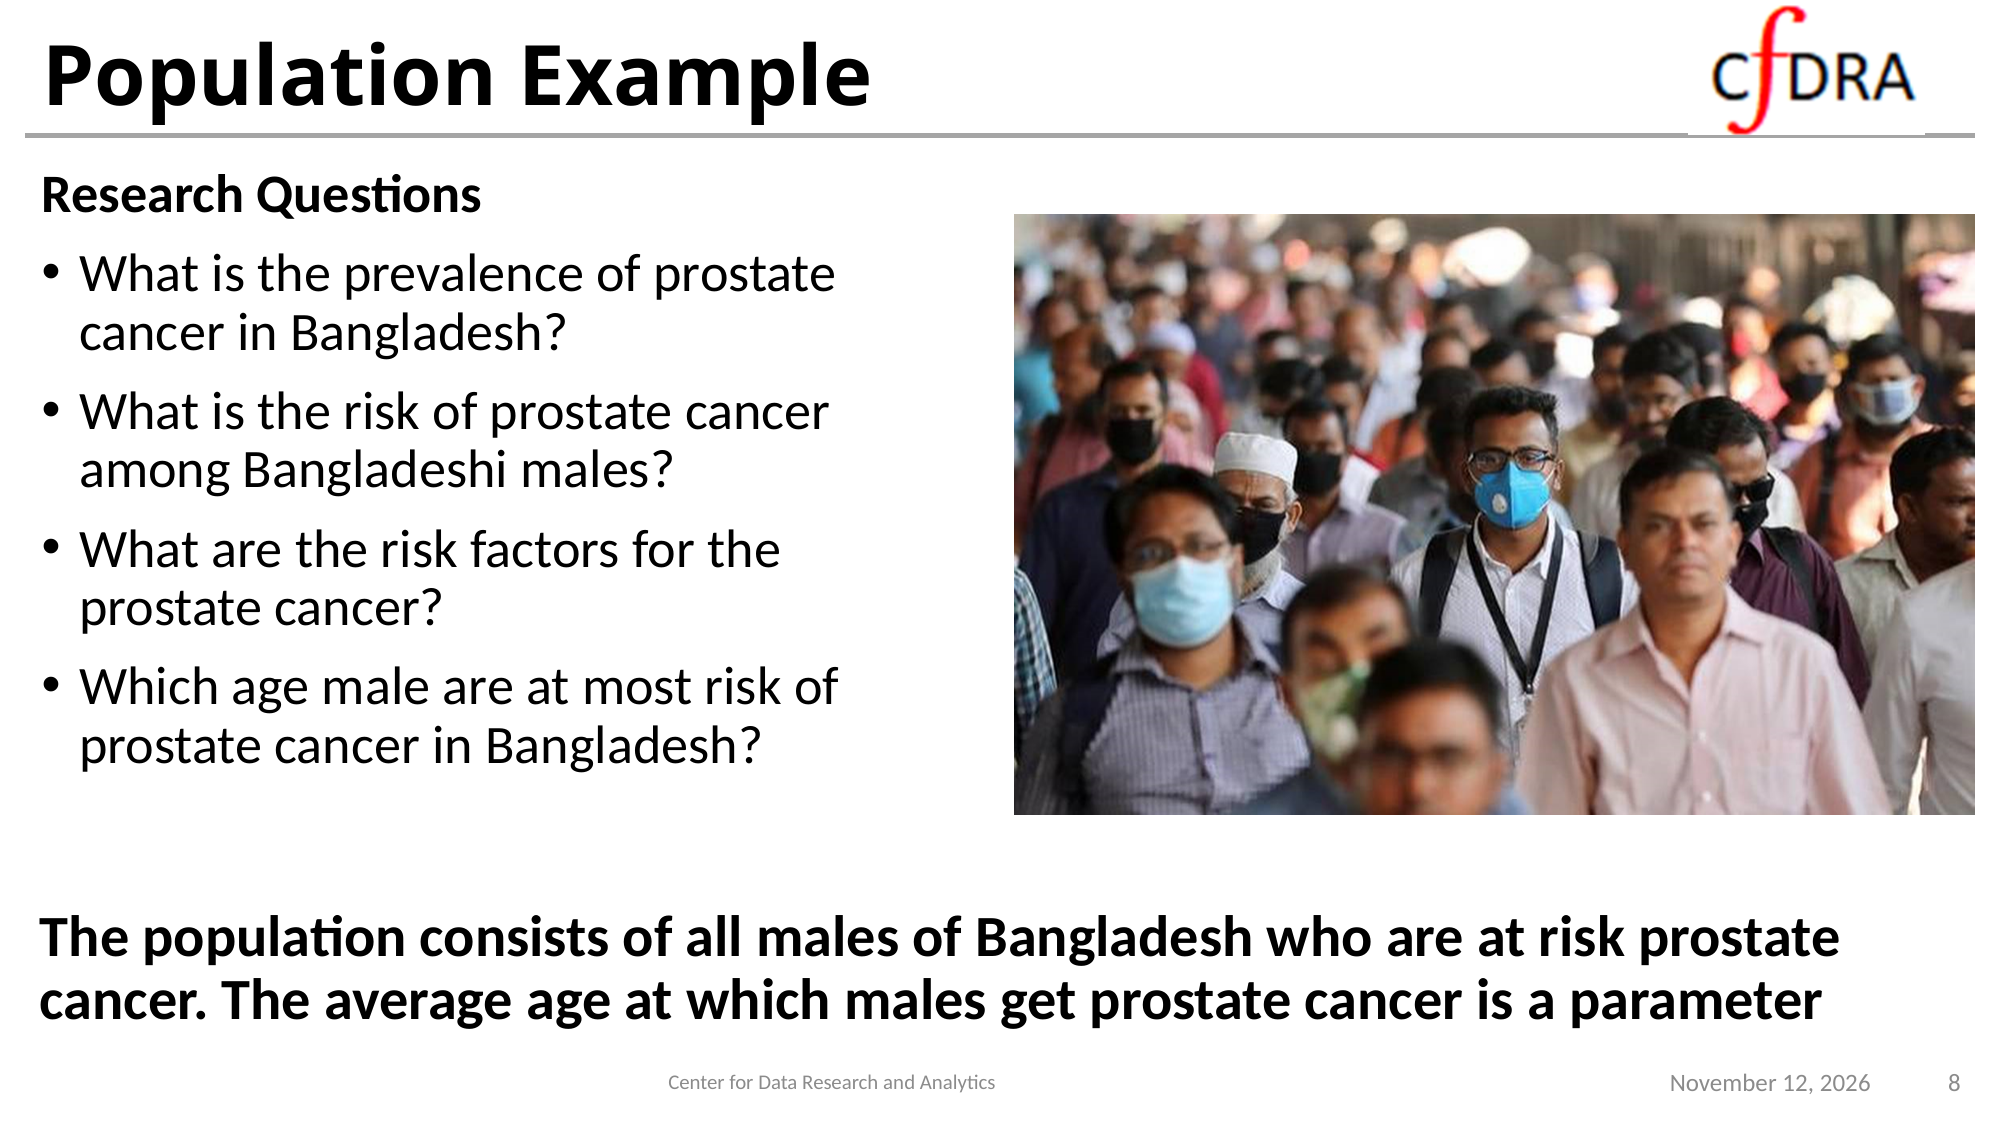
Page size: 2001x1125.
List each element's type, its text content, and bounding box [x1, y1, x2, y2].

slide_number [1654, 1057, 1891, 1107]
picture [1688, 1, 1975, 135]
list The population consists of all males of Bangladesh who are at risk prostate cancer. The average age at which males get prostate cancer is a parameter [24, 898, 1975, 1057]
list Research Questions What is the prevalence of prostate cancer in Bangladesh? What is the risk of prostate cancer among Bangladeshi males? What are the risk factors for the prostate cancer? Which age male are at most risk of prostate cancer in Bangladesh? [26, 157, 989, 872]
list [1013, 214, 1975, 815]
title Population Example [27, 20, 1688, 131]
slide_number 8 [1890, 1056, 1976, 1106]
footer Center for Data Research and Analytics [26, 1057, 1638, 1106]
